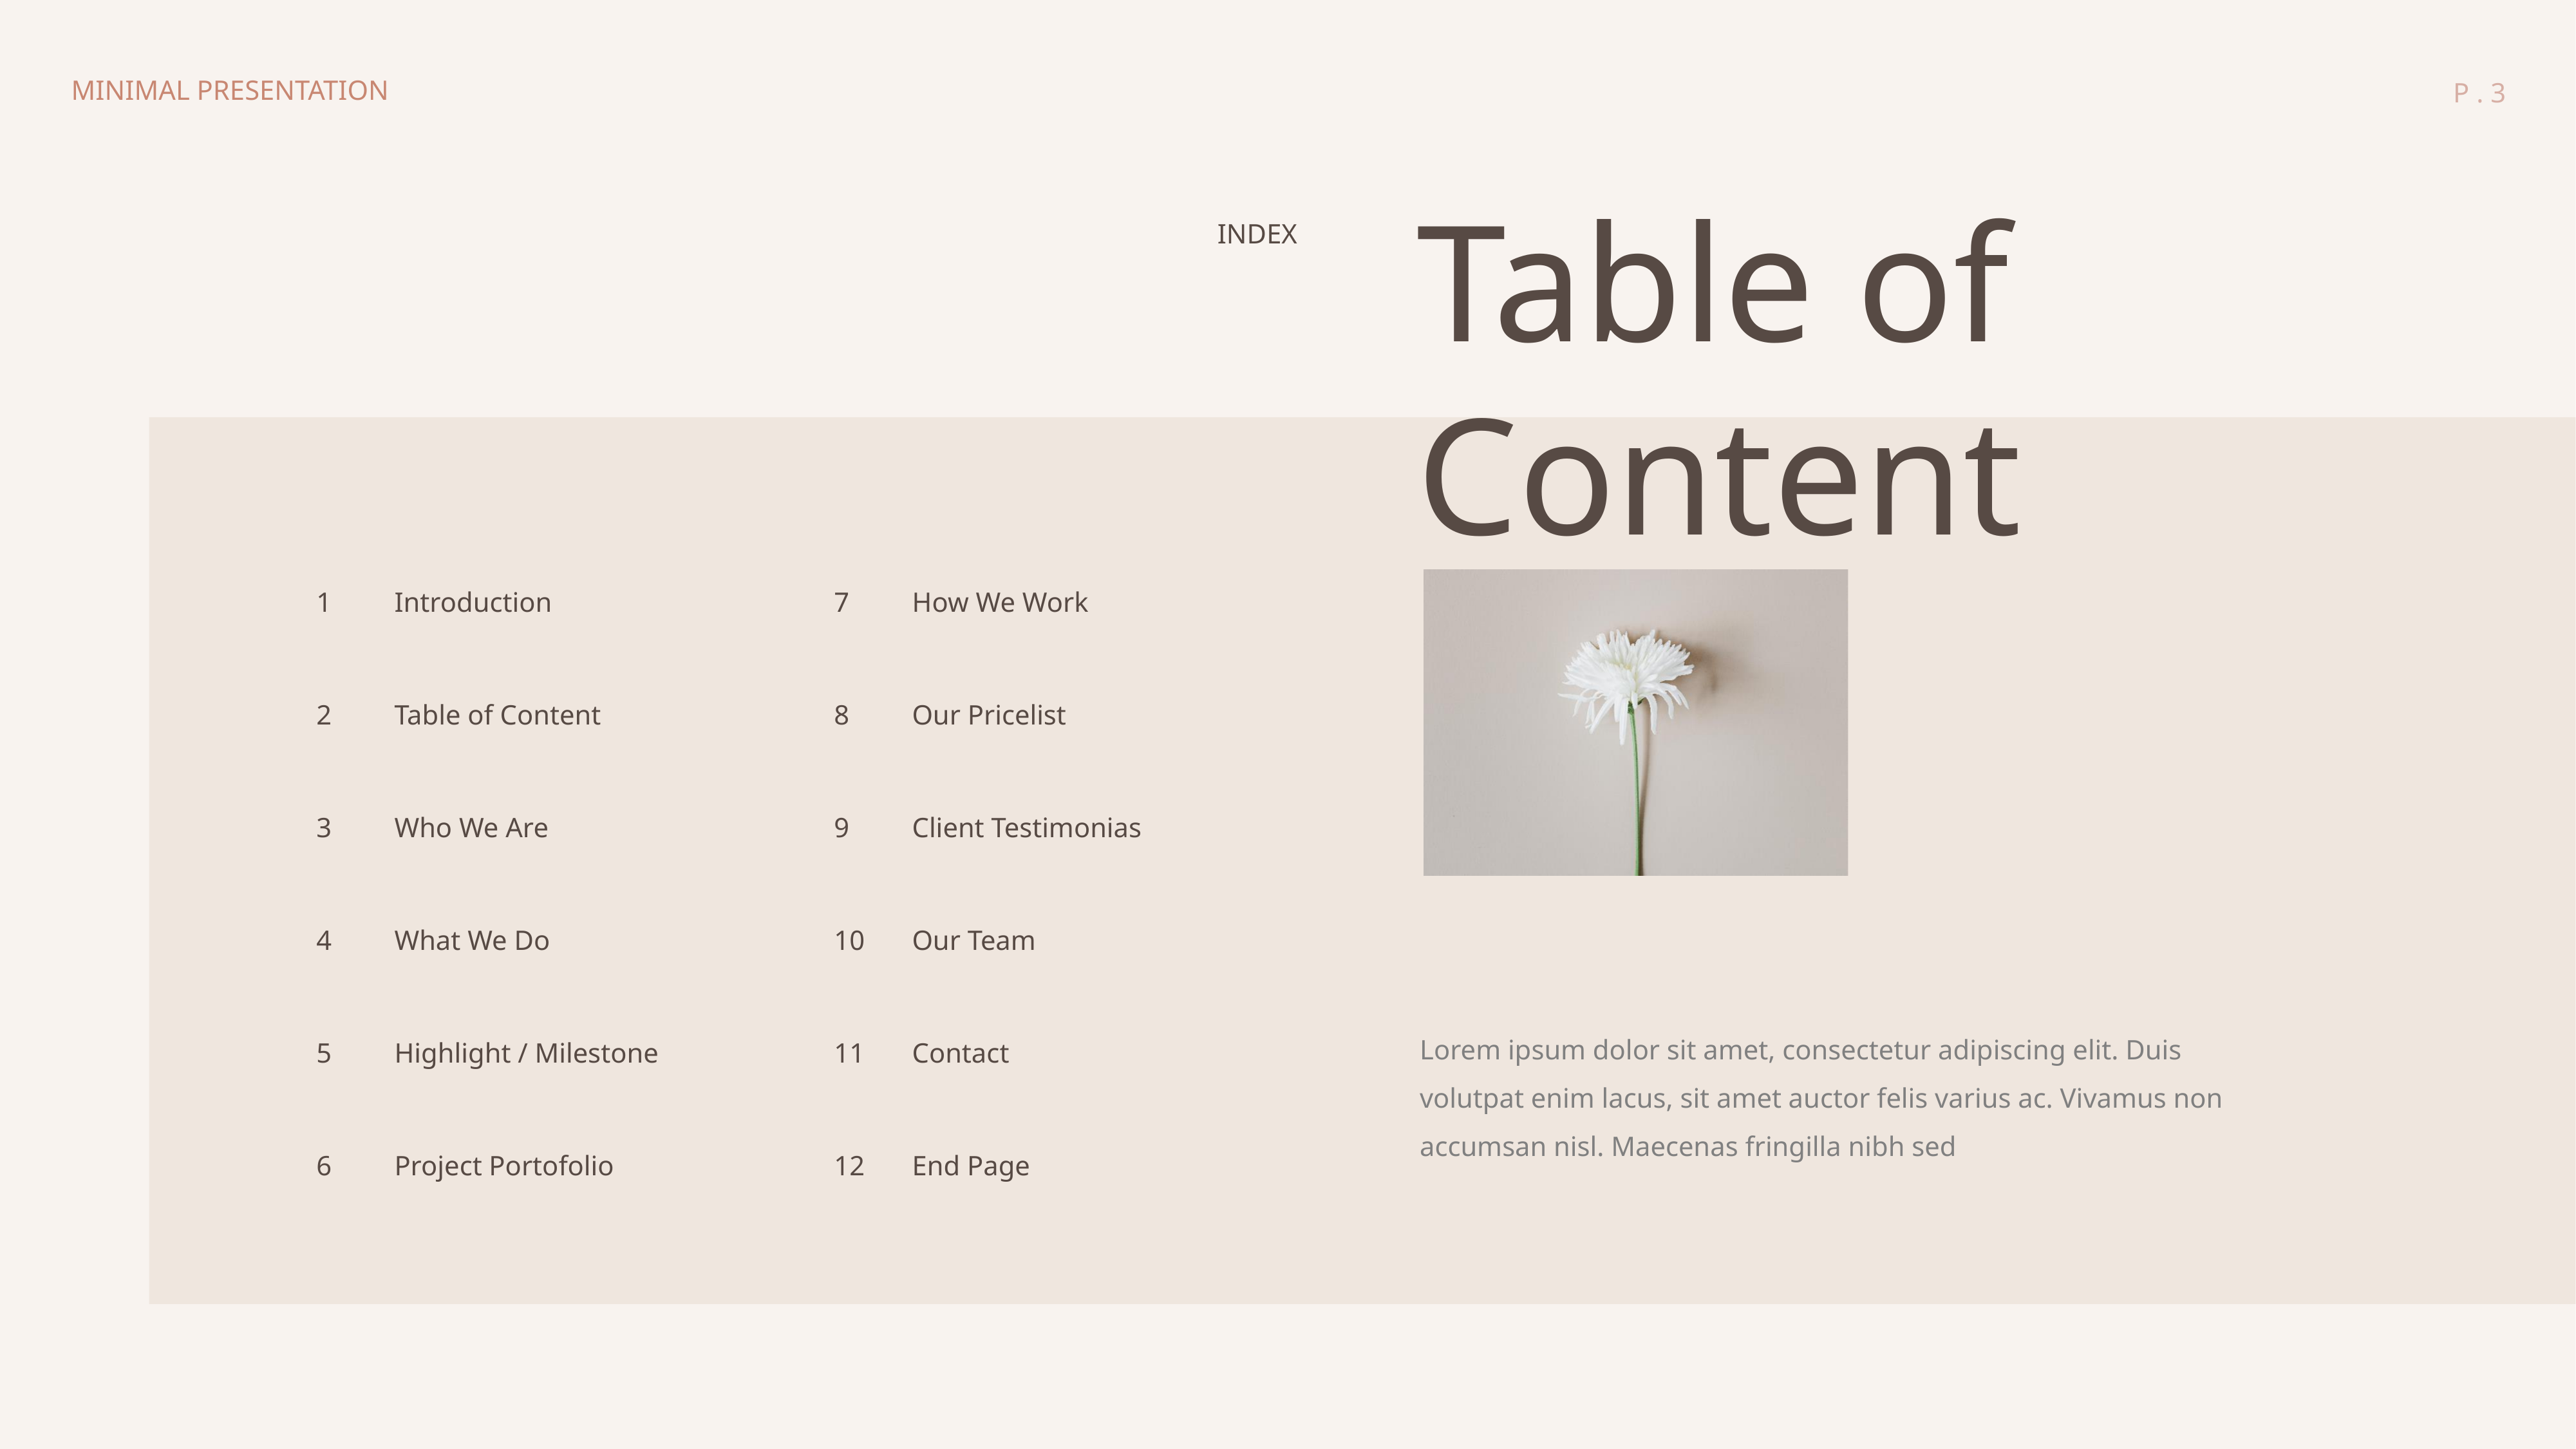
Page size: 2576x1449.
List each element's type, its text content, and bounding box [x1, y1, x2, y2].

slide_number P . 3 [2129, 52, 2516, 106]
text_box [149, 417, 2576, 1305]
list 7 8 9 10 11 12 [824, 500, 887, 1225]
list Introduction Table of Content Who We Are What We Do Highlight / Milestone Project Portofolio [384, 500, 697, 1225]
list Lorem ipsum dolor sit amet, consectetur adipiscing elit. Duis volutpat enim lacus, sit amet auctor felis varius ac. Vivamus non accumsan nisl. Maecenas fringilla nibh sed [1409, 1012, 2237, 1168]
picture [1424, 569, 1848, 876]
list 1 2 3 4 5 6 [306, 500, 369, 1225]
list Table of Content [1407, 175, 2576, 381]
footer MINIMAL PRESENTATION [61, 52, 448, 106]
list INDEX [1207, 196, 1410, 250]
list How We Work Our Pricelist Client Testimonias Our Team Contact End Page [902, 500, 1215, 1225]
